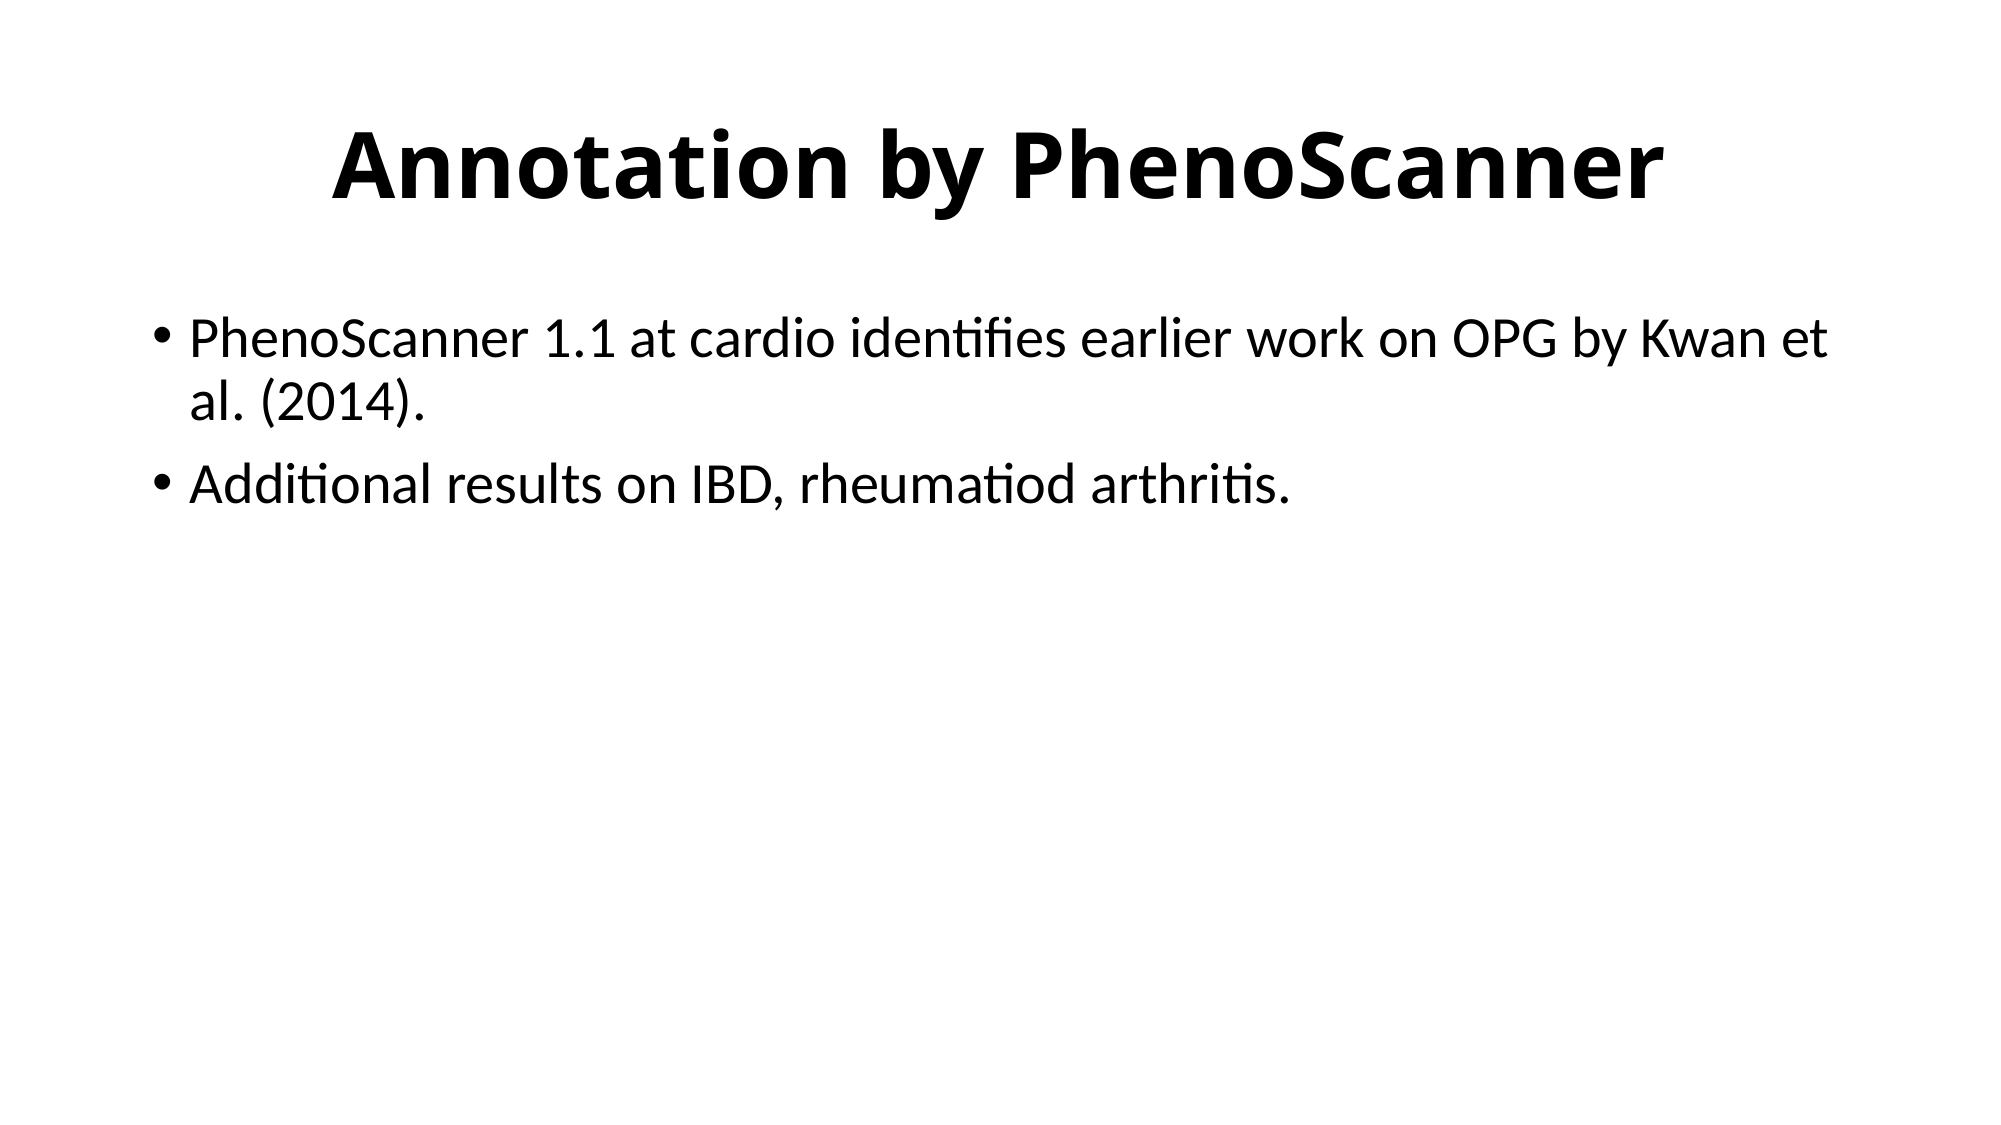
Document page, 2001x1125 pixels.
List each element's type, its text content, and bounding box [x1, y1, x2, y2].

title Annotation by PhenoScanner [137, 59, 1863, 278]
list PhenoScanner 1.1 at cardio identifies earlier work on OPG by Kwan et al. (2014). Additional results on IBD, rheumatiod arthritis. [137, 299, 1863, 1014]
